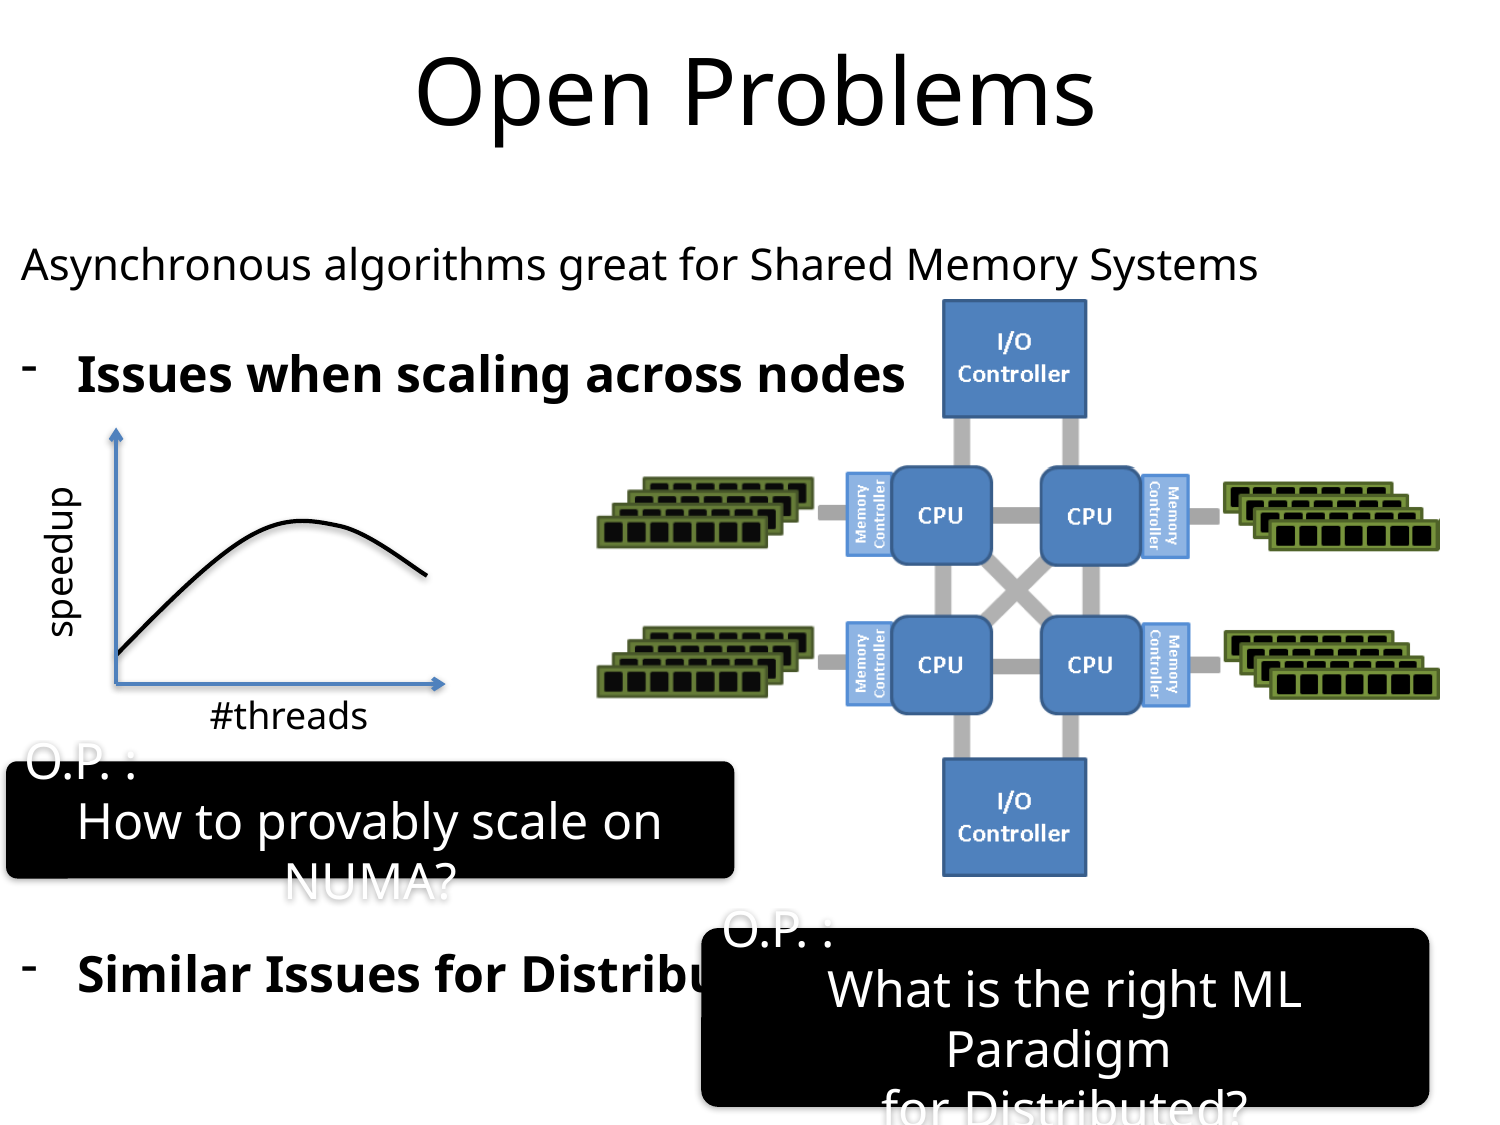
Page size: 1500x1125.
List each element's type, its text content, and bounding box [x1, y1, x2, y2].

text_box O.P. : How to provably scale on NUMA? [5, 760, 590, 880]
picture [594, 299, 1445, 878]
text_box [27, 427, 446, 746]
text_box O.P. : What is the right ML Paradigm for Distributed? [700, 927, 1431, 1108]
title Open Problems [6, 0, 1500, 209]
text_box Asynchronous algorithms great for Shared Memory Systems Issues when scaling across nodes Similar Issues for Distributed: [6, 217, 1500, 1010]
